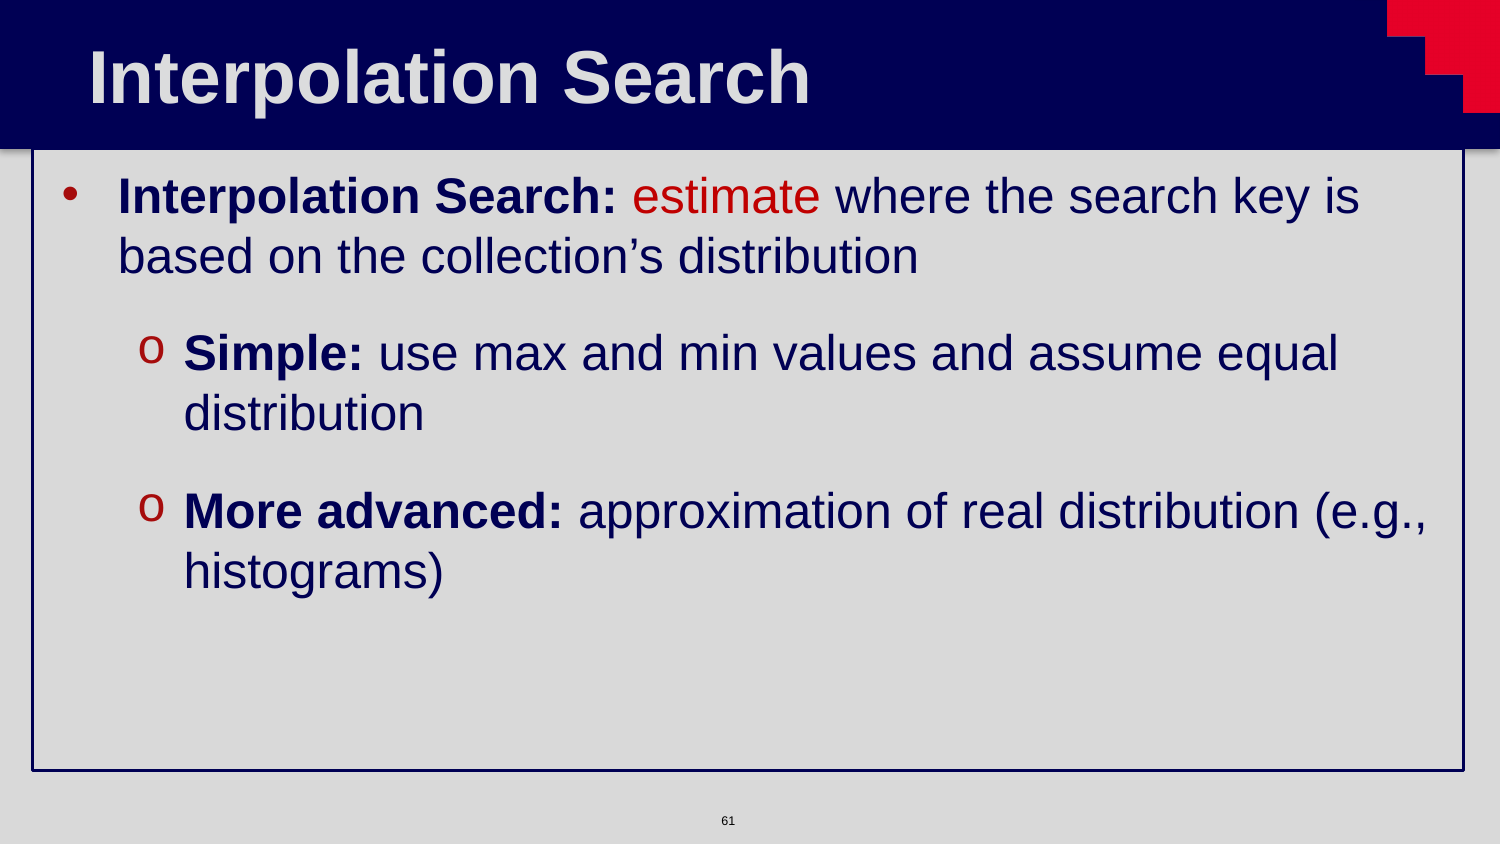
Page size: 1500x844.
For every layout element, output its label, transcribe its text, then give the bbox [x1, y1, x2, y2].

picture [1387, 0, 1500, 113]
list Interpolation Search: estimate where the search key is based on the collection’s distribution Simple: use max and min values and assume equal distribution More advanced: approximation of real distribution (e.g., histograms) [31, 146, 1465, 772]
title Interpolation Search [0, 0, 1356, 150]
